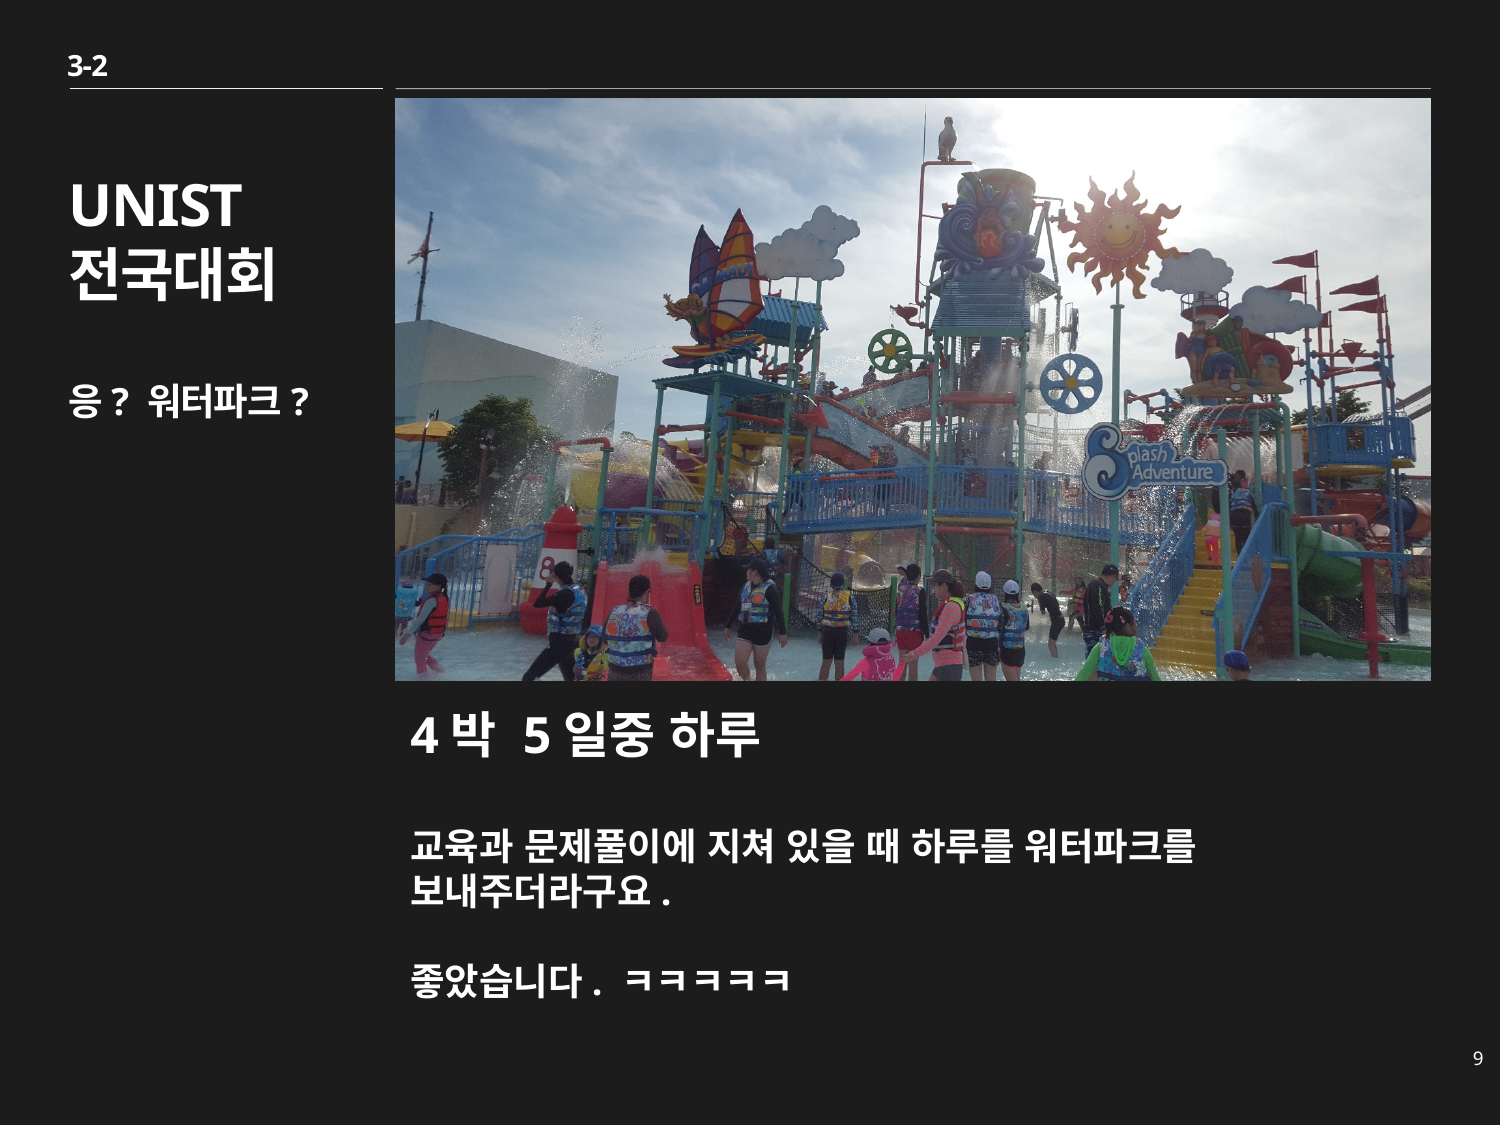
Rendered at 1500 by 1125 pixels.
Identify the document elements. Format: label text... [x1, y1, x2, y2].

picture [395, 97, 1432, 681]
text_box 4박 5일중 하루 교육과 문제풀이에 지쳐 있을 때 하루를 워터파크를 보내주더라구요. 좋았습니다. ㅋㅋㅋㅋㅋ [395, 695, 1431, 1011]
text_box 3-2 [52, 39, 123, 90]
text_box UNIST 전국대회 응? 워터파크? [53, 160, 384, 610]
text_box 9 [1377, 1039, 1499, 1080]
